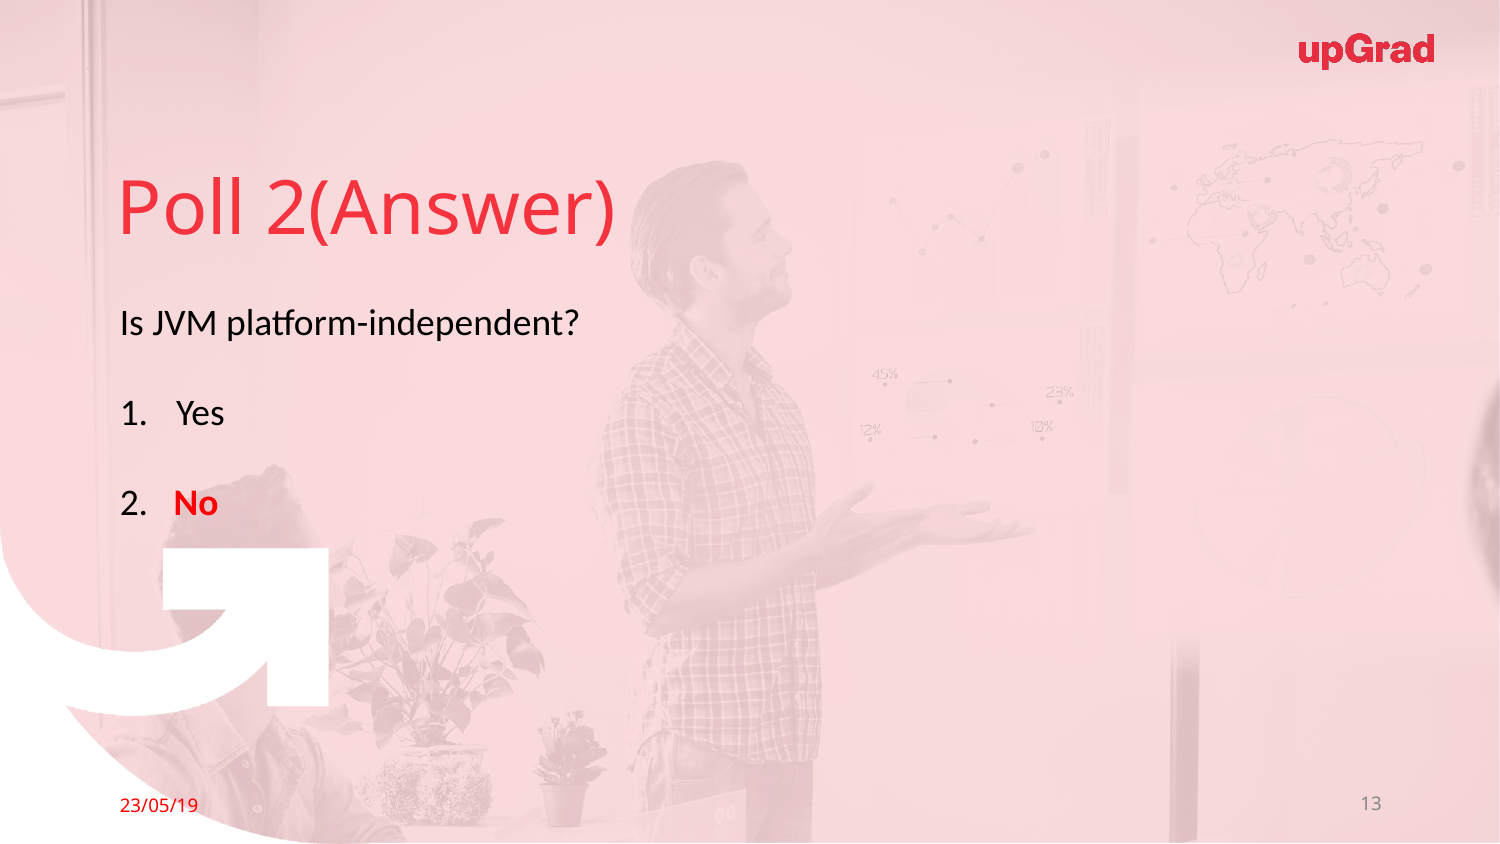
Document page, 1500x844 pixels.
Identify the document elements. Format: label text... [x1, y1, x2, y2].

text_box [0, 0, 1500, 844]
slide_number ‹#› [1059, 782, 1397, 827]
text_box Is JVM platform-independent? Yes 2. No [104, 290, 1045, 806]
text_box Poll 2(Answer) [105, 102, 1007, 290]
text_box 23/05/19 [104, 806, 443, 827]
picture [1299, 33, 1434, 70]
